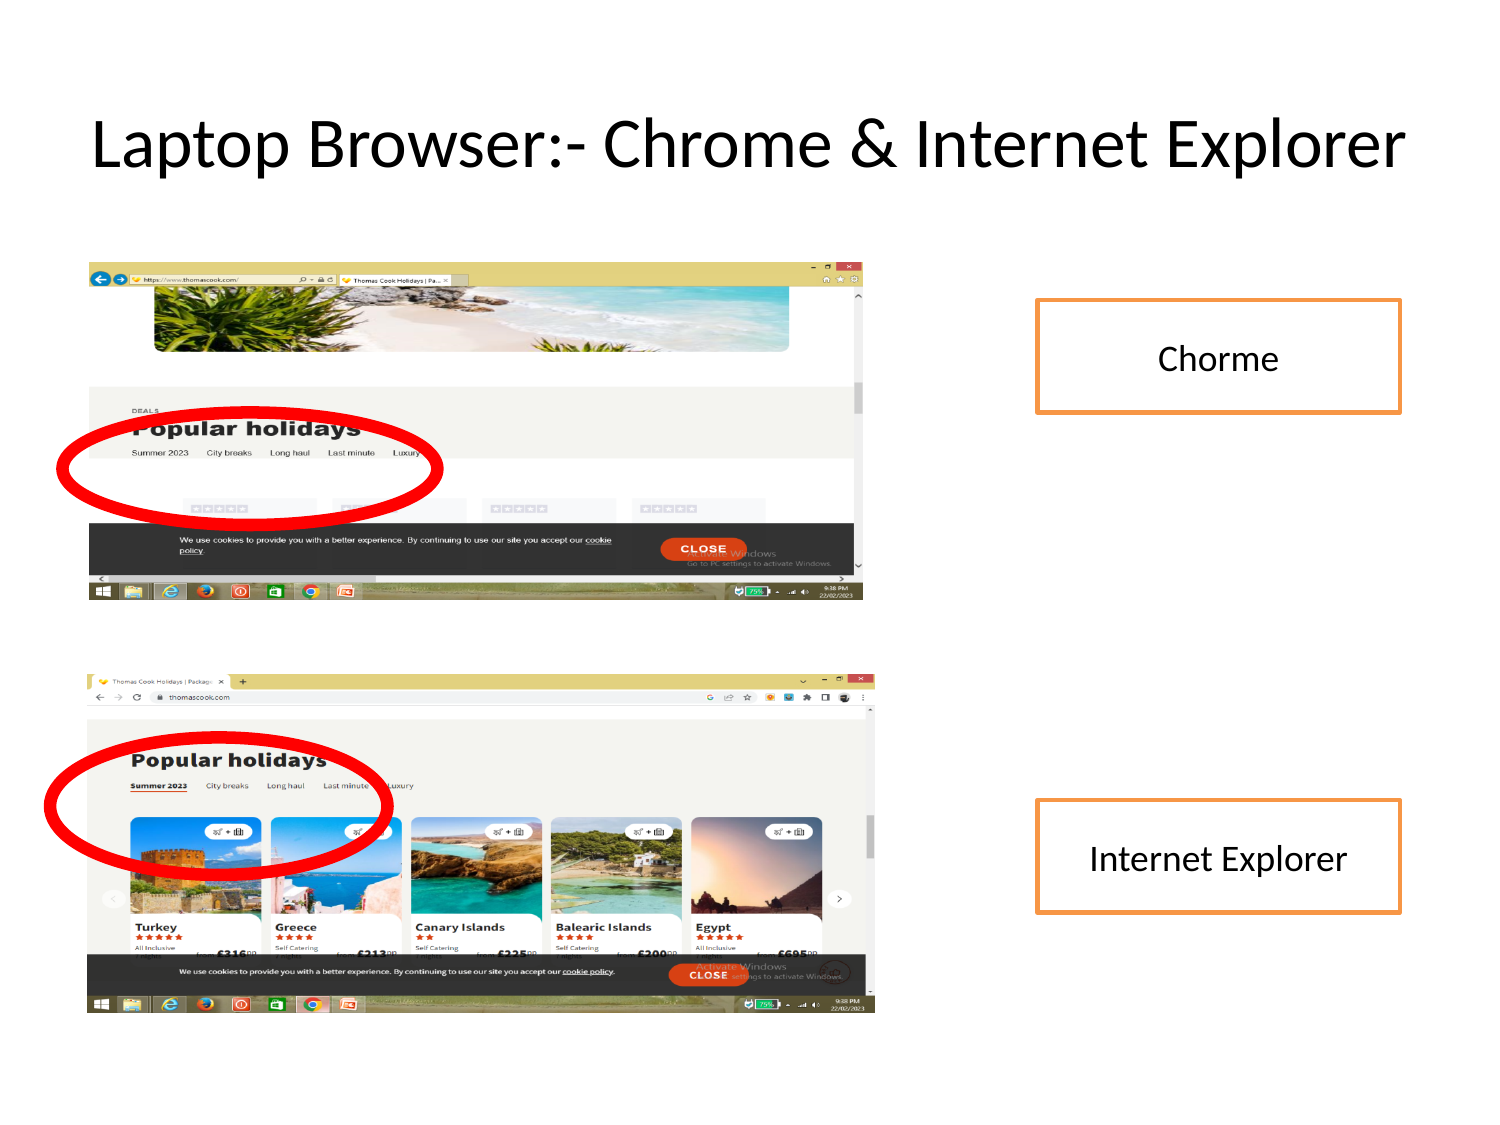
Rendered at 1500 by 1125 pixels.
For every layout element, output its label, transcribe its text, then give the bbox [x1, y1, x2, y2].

title Laptop Browser:- Chrome & Internet Explorer [75, 45, 1425, 233]
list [89, 262, 863, 601]
picture [87, 674, 876, 1013]
text_box Internet Explorer [1035, 798, 1402, 915]
text_box [47, 763, 82, 849]
text_box [60, 440, 84, 498]
text_box Chorme [1035, 298, 1402, 415]
